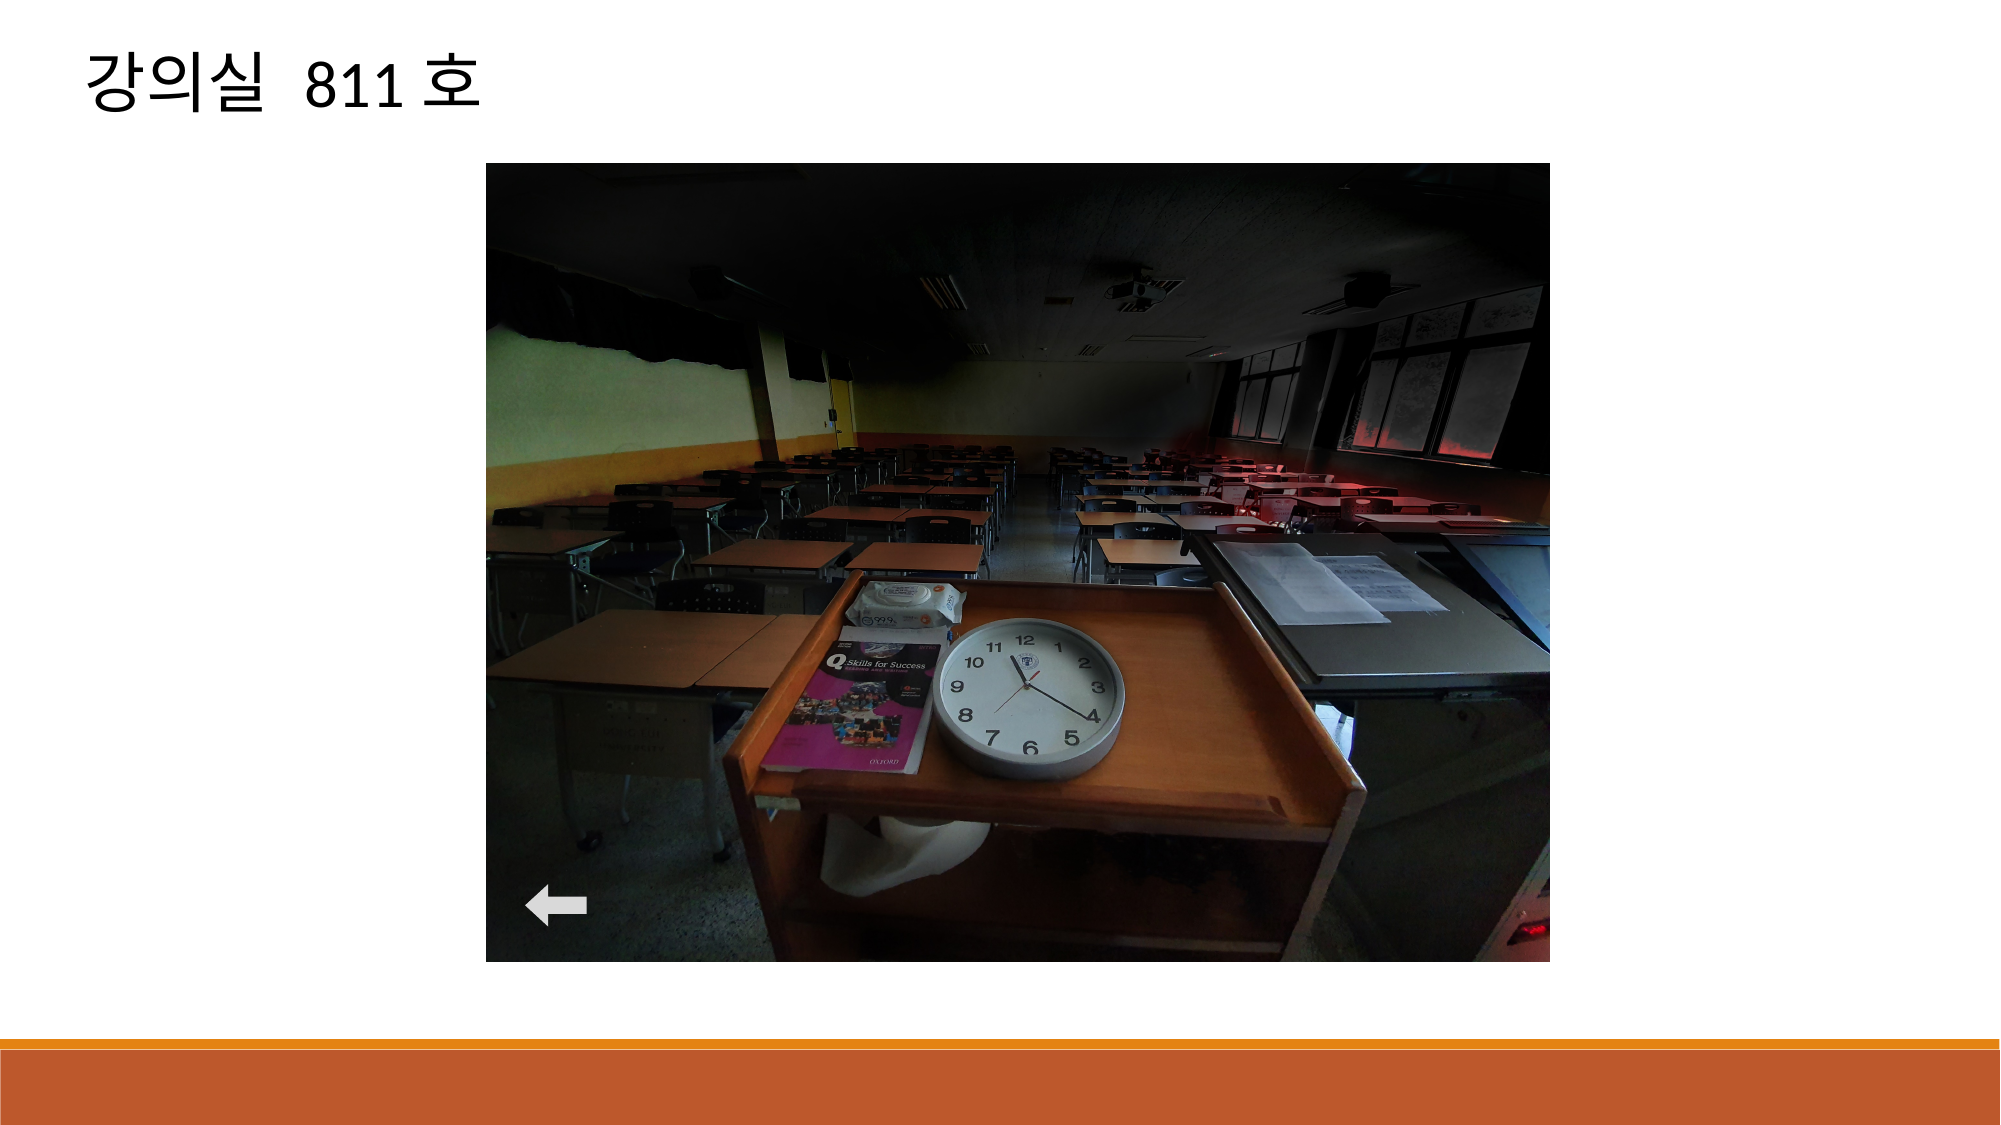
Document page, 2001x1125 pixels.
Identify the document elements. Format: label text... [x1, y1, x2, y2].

text_box 강의실 811호 [70, 33, 659, 128]
picture [486, 163, 1551, 962]
